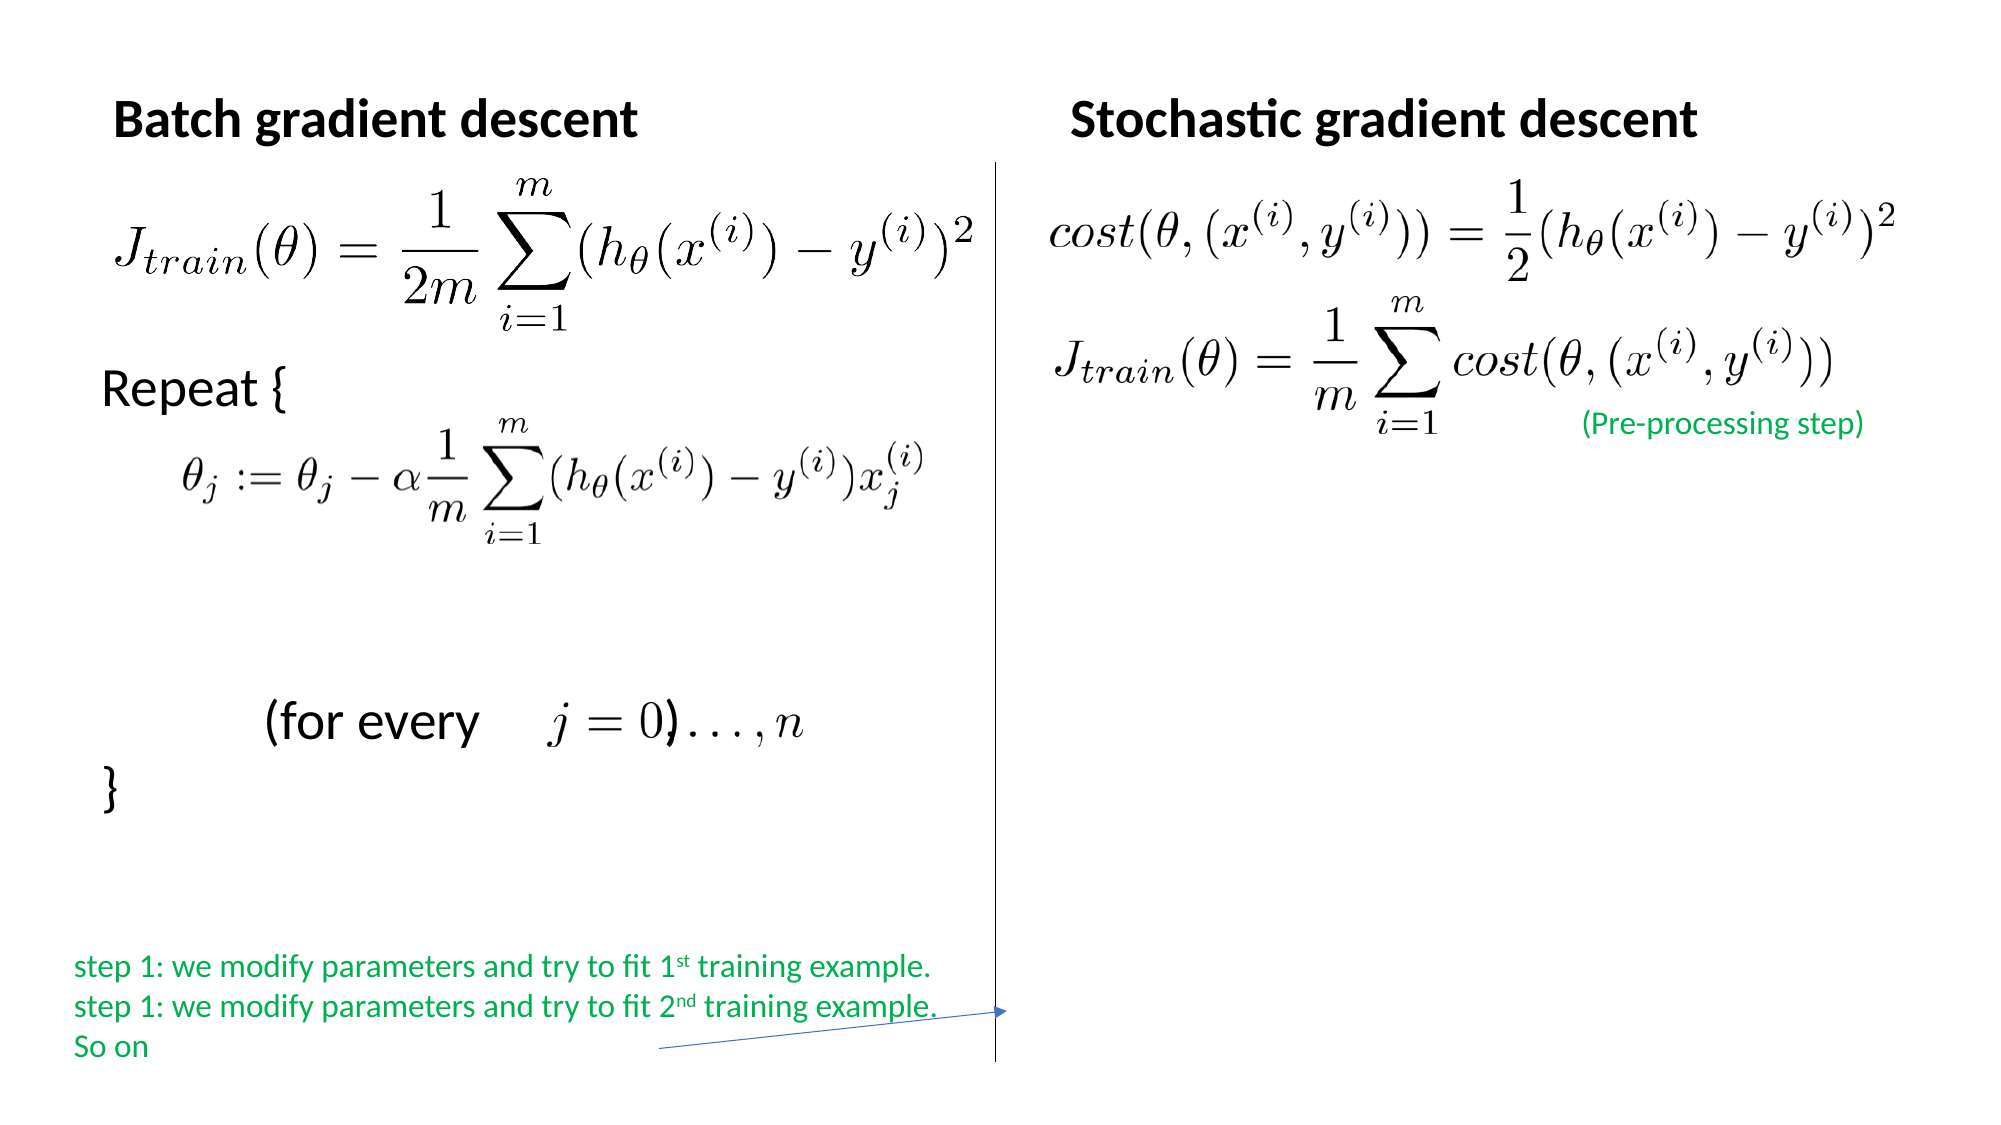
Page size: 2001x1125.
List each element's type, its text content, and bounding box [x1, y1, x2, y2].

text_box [86, 343, 1145, 830]
picture [115, 178, 972, 331]
picture [1050, 179, 1894, 281]
picture [547, 702, 803, 747]
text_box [658, 1010, 1007, 1049]
text_box step 1: we modify parameters and try to fit 1st training example. step 1: we modify parameters and try to fit 2nd training example. So on [59, 936, 954, 1112]
text_box Stochastic gradient descent [1055, 74, 1906, 156]
text_box Batch gradient descent [98, 74, 1007, 156]
text_box (Pre-processing step) [1566, 394, 1881, 449]
picture [1055, 296, 1831, 434]
